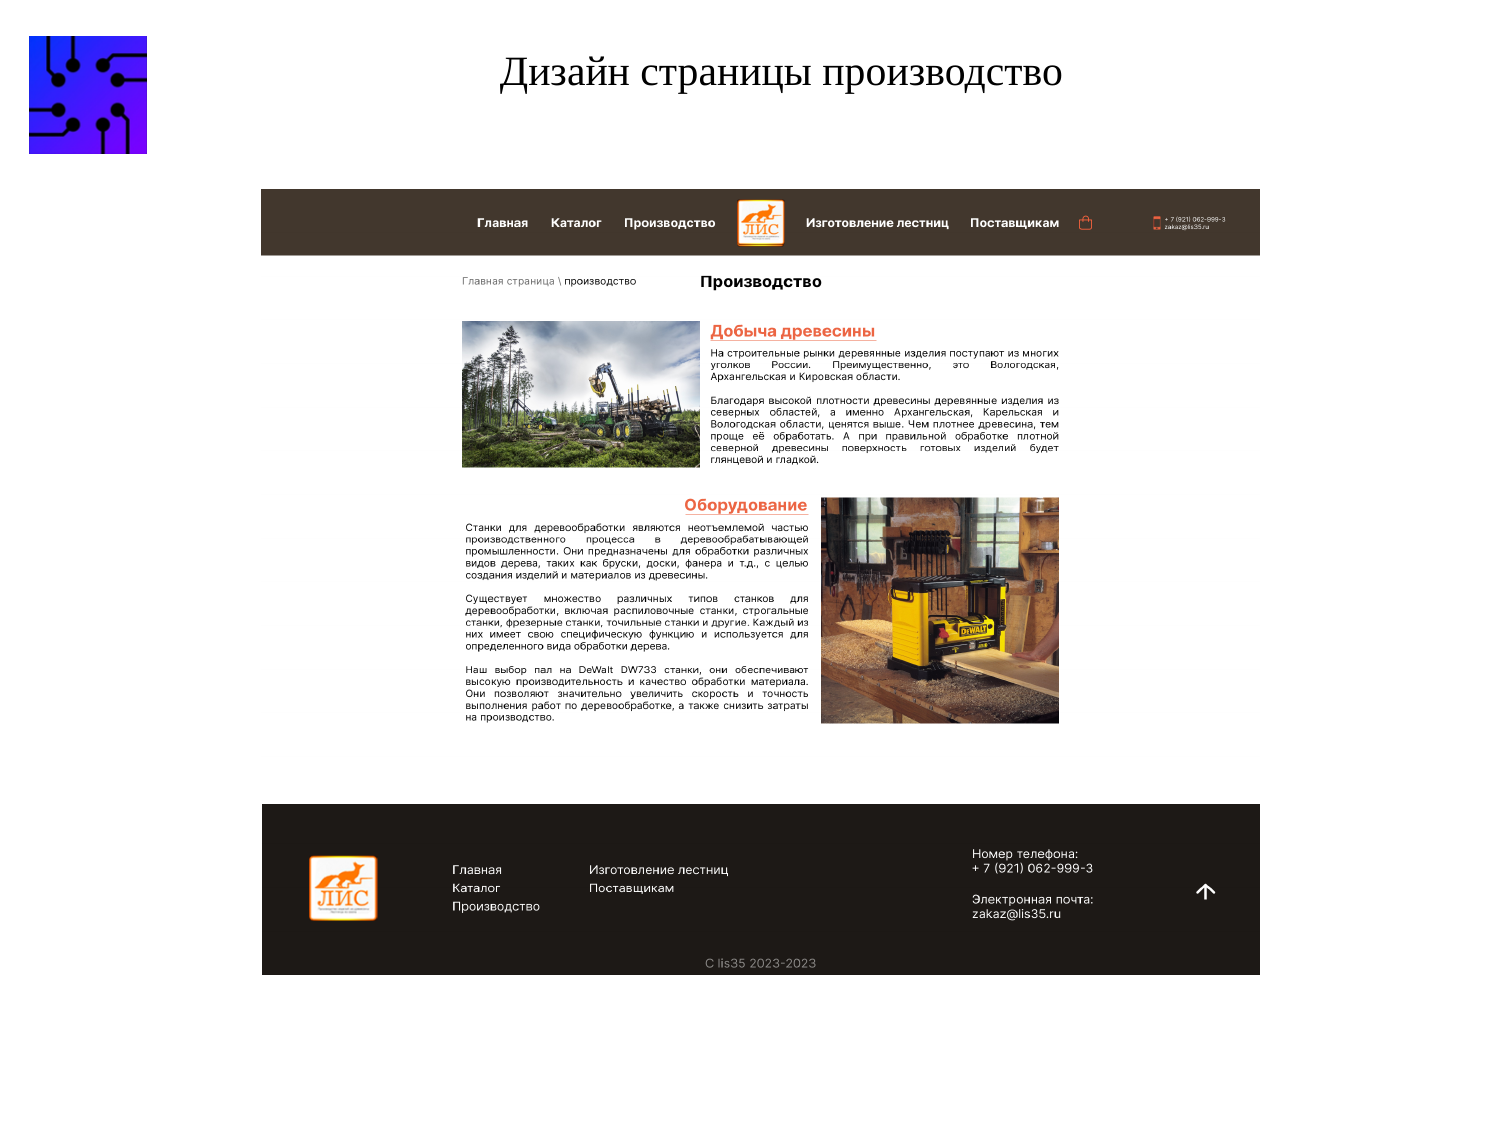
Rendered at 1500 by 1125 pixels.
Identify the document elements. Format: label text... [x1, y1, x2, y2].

picture [29, 36, 147, 154]
text_box Дизайн страницы производство [484, 36, 1110, 102]
picture [261, 189, 1260, 975]
